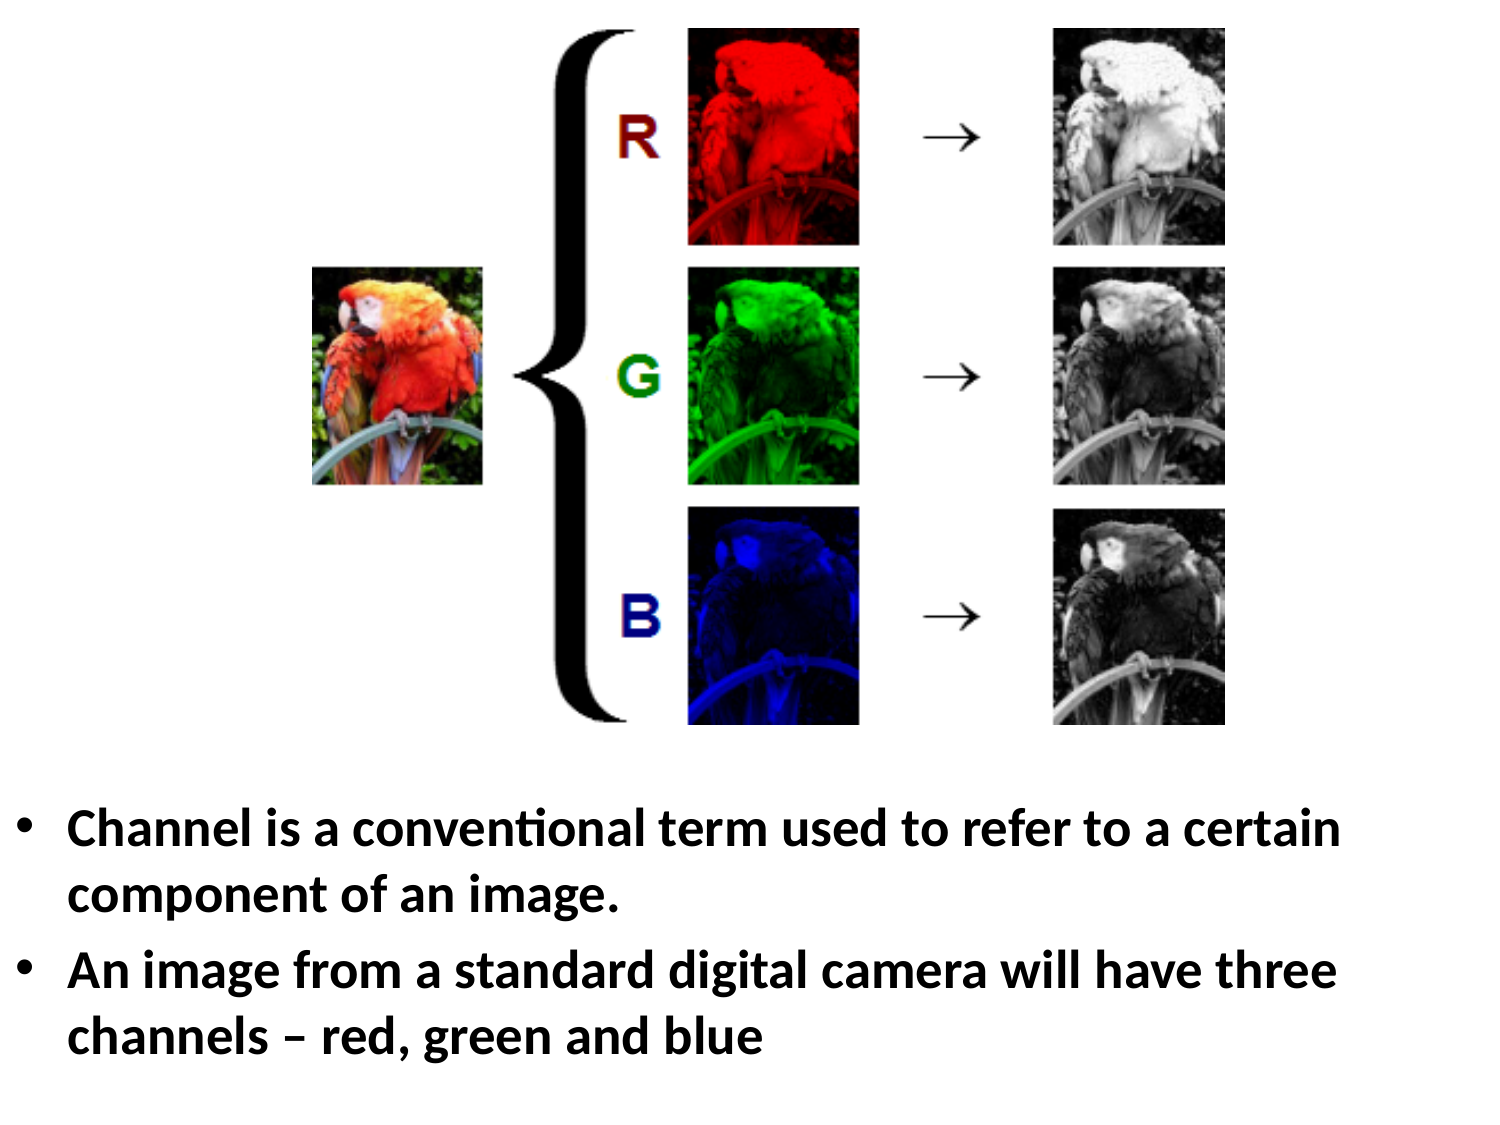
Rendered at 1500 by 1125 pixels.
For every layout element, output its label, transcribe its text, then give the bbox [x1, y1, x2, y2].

picture [312, 28, 1226, 726]
list Channel is a conventional term used to refer to a certain component of an image. An image from a standard digital camera will have three channels – red, green and blue [0, 24, 1500, 1079]
